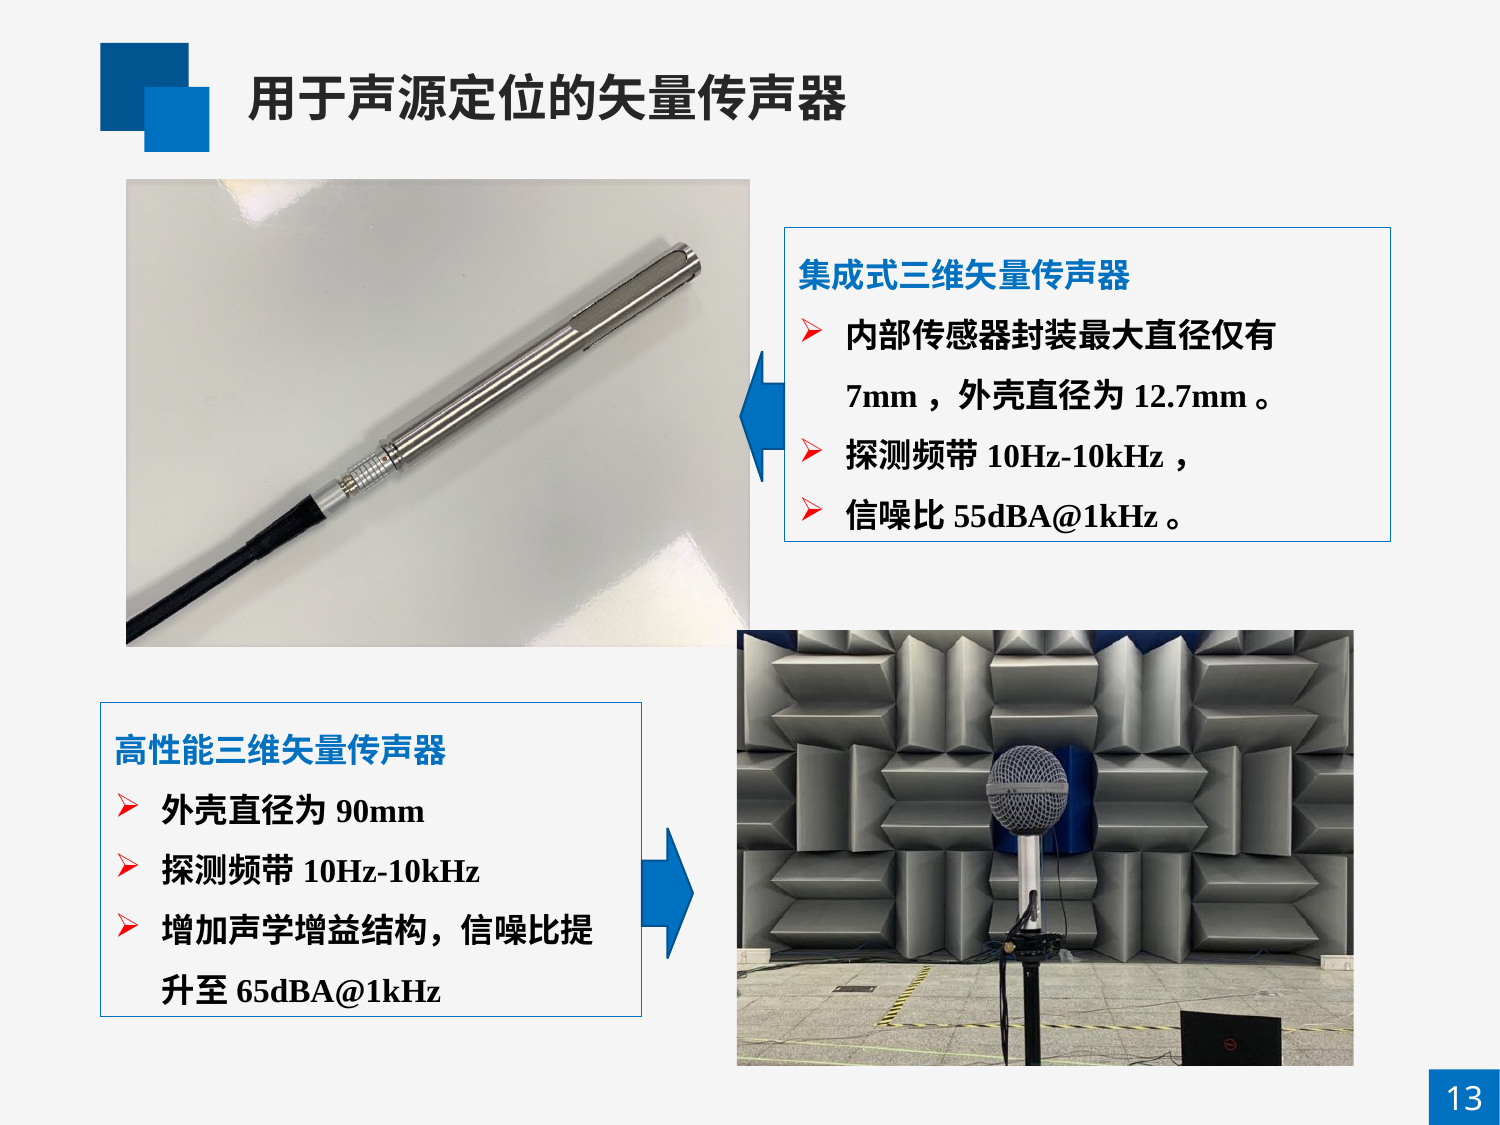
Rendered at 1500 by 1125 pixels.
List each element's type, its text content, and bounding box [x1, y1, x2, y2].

text_box [750, 350, 786, 482]
text_box 集成式三维矢量传声器 内部传感器封装最大直径仅有7mm，外壳直径为12.7mm。 探测频带10Hz-10kHz， 信噪比55dBA@1kHz。 [784, 227, 1391, 542]
text_box 高性能三维矢量传声器 外壳直径为90mm 探测频带10Hz-10kHz 增加声学增益结构，信噪比提升至65dBA@1kHz [100, 702, 642, 1017]
text_box 用于声源定位的矢量传声器 [232, 59, 1400, 135]
text_box [640, 827, 695, 959]
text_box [100, 42, 210, 152]
picture [126, 179, 1354, 1066]
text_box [1411, 1069, 1500, 1125]
